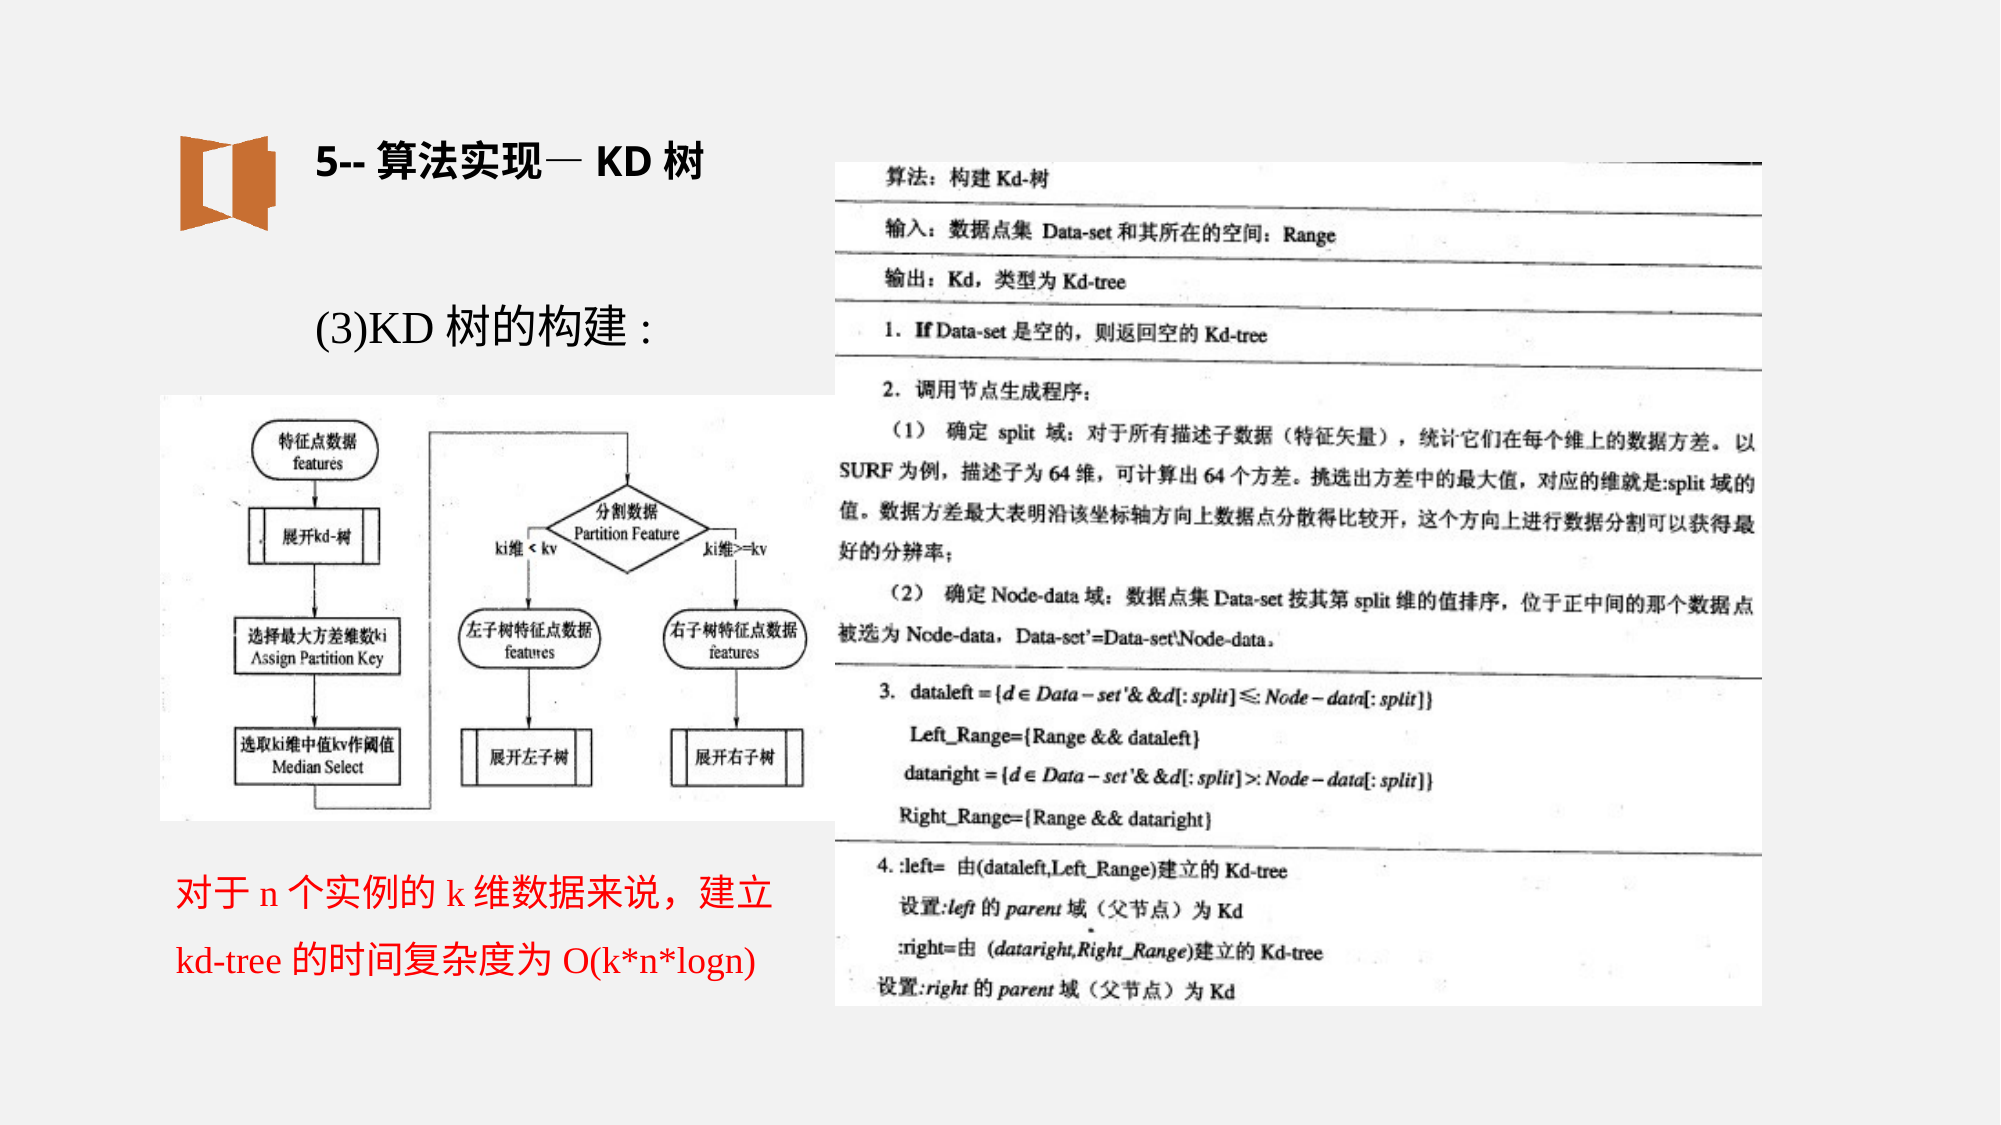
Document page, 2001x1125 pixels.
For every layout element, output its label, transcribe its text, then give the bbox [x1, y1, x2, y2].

picture [160, 162, 1762, 1006]
text_box 5--算法实现—KD树 [300, 127, 939, 193]
picture [174, 130, 281, 238]
text_box (3)KD树的构建: [300, 263, 835, 361]
text_box 对于n个实例的k维数据来说，建立kd-tree的时间复杂度为O(k*n*logn) [160, 838, 823, 989]
